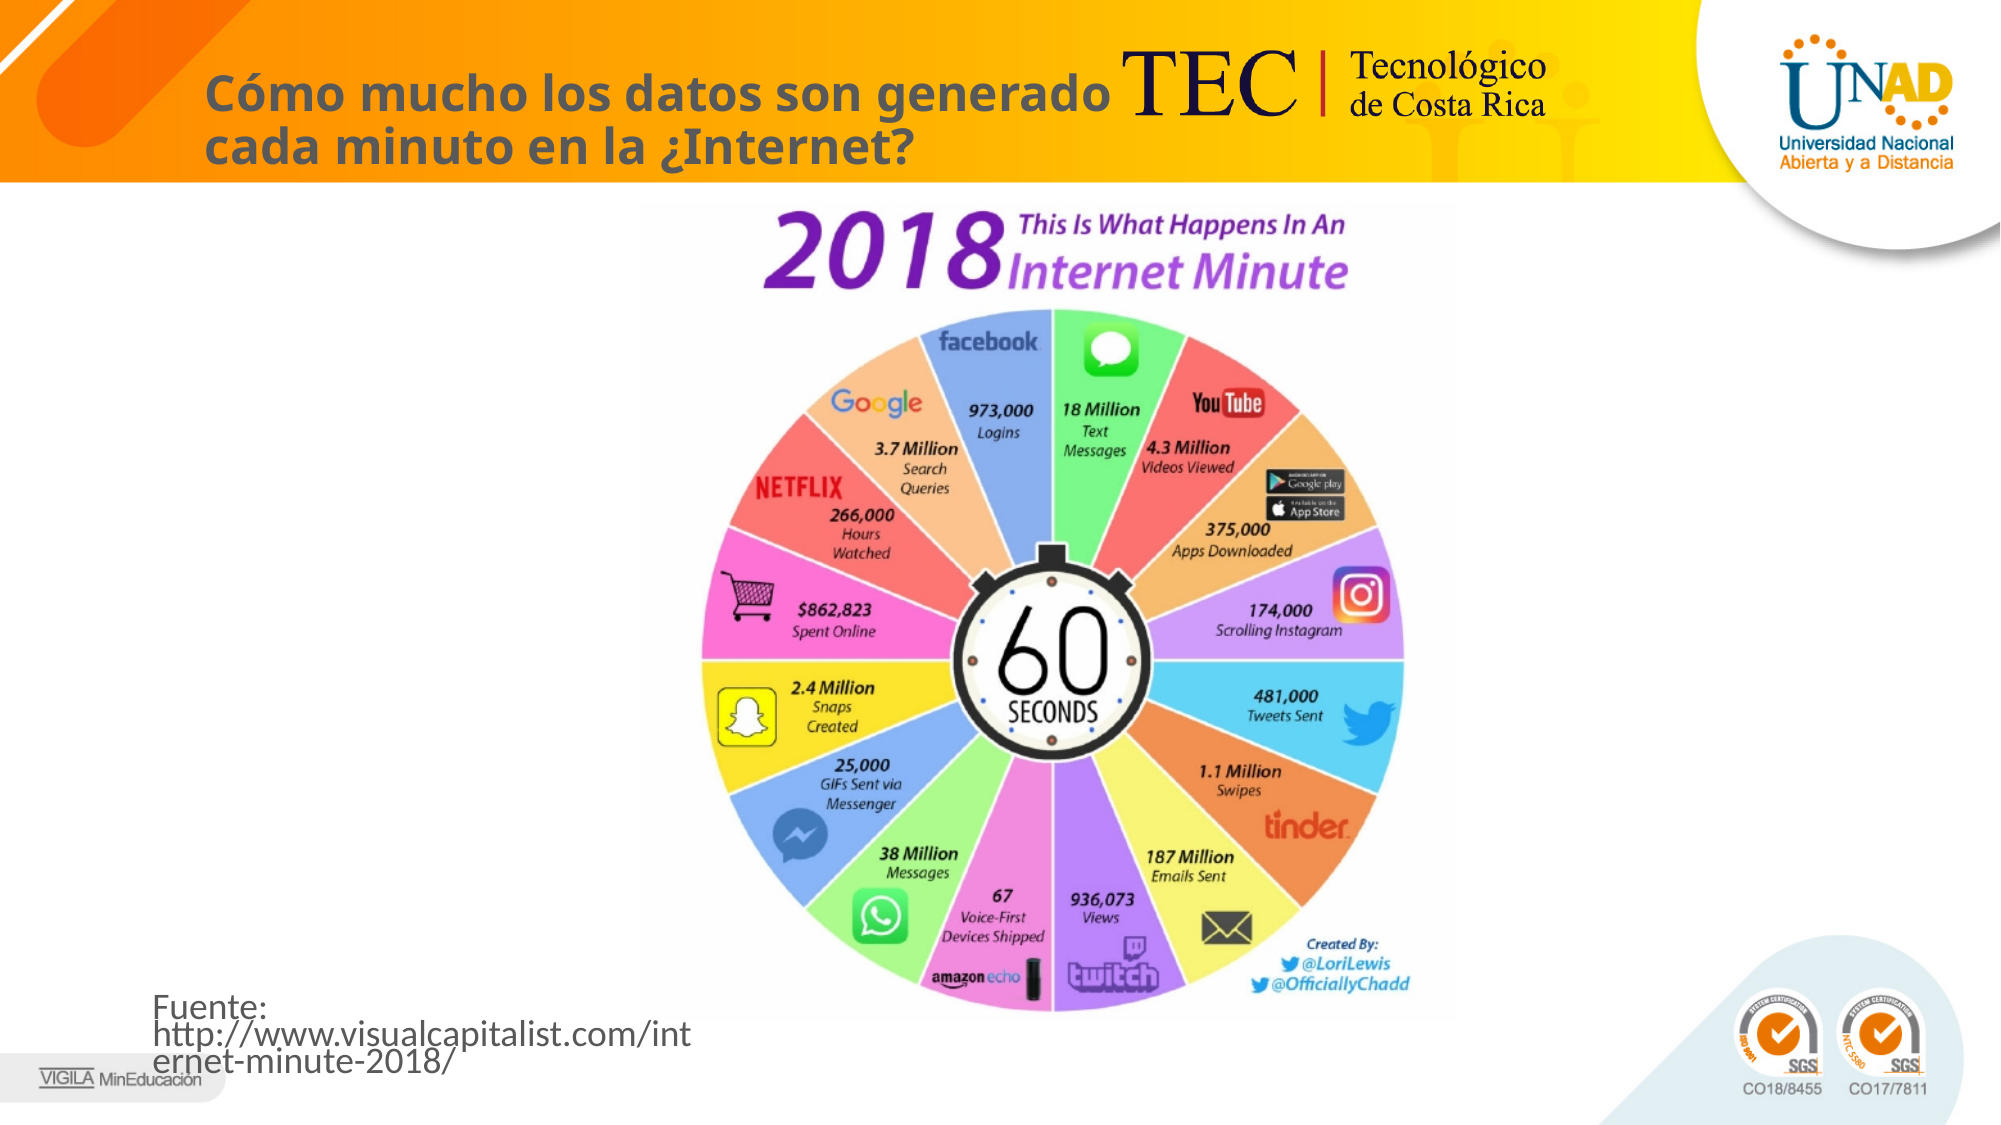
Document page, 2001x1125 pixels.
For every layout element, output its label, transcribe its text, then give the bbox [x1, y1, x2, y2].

text_box Fuente: http://www.visualcapitalist.com/int ernet-minute-2018/ [137, 992, 758, 1089]
picture [0, 0, 2001, 1125]
title Cómo mucho los datos son generado cada minuto en la ¿Internet? [189, 42, 1107, 202]
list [637, 201, 1457, 1021]
